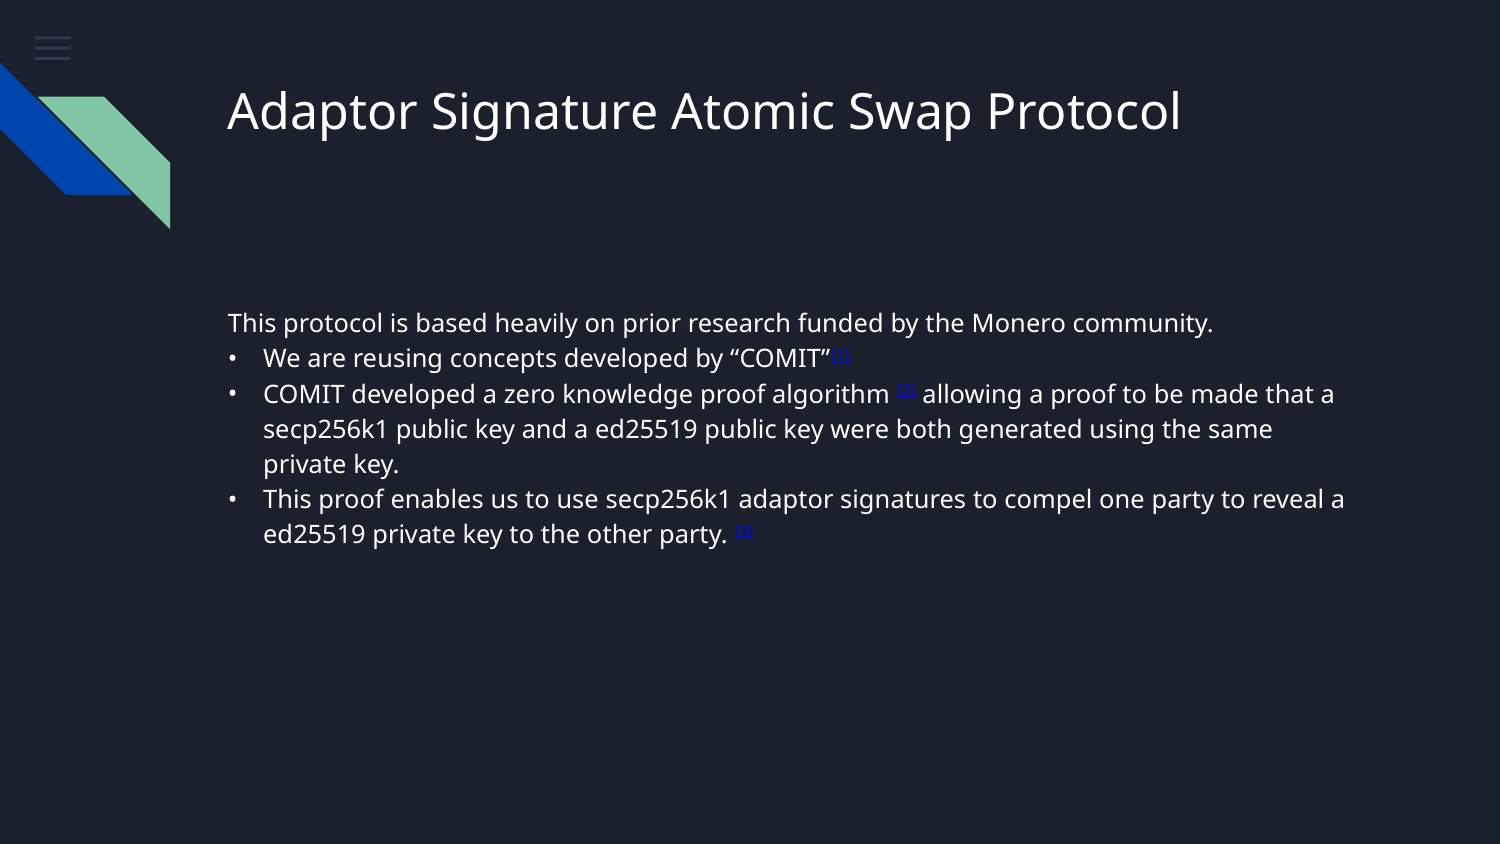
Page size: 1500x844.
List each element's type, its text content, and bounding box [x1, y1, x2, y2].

list This protocol is based heavily on prior research funded by the Monero community. We are reusing concepts developed by “COMIT”[1] COMIT developed a zero knowledge proof algorithm [2] allowing a proof to be made that a secp256k1 public key and a ed25519 public key were both generated using the same private key. This proof enables us to use secp256k1 adaptor signatures to compel one party to reveal a ed25519 private key to the other party. [3] [212, 257, 1368, 735]
title Adaptor Signature Atomic Swap Protocol [212, 64, 1368, 215]
